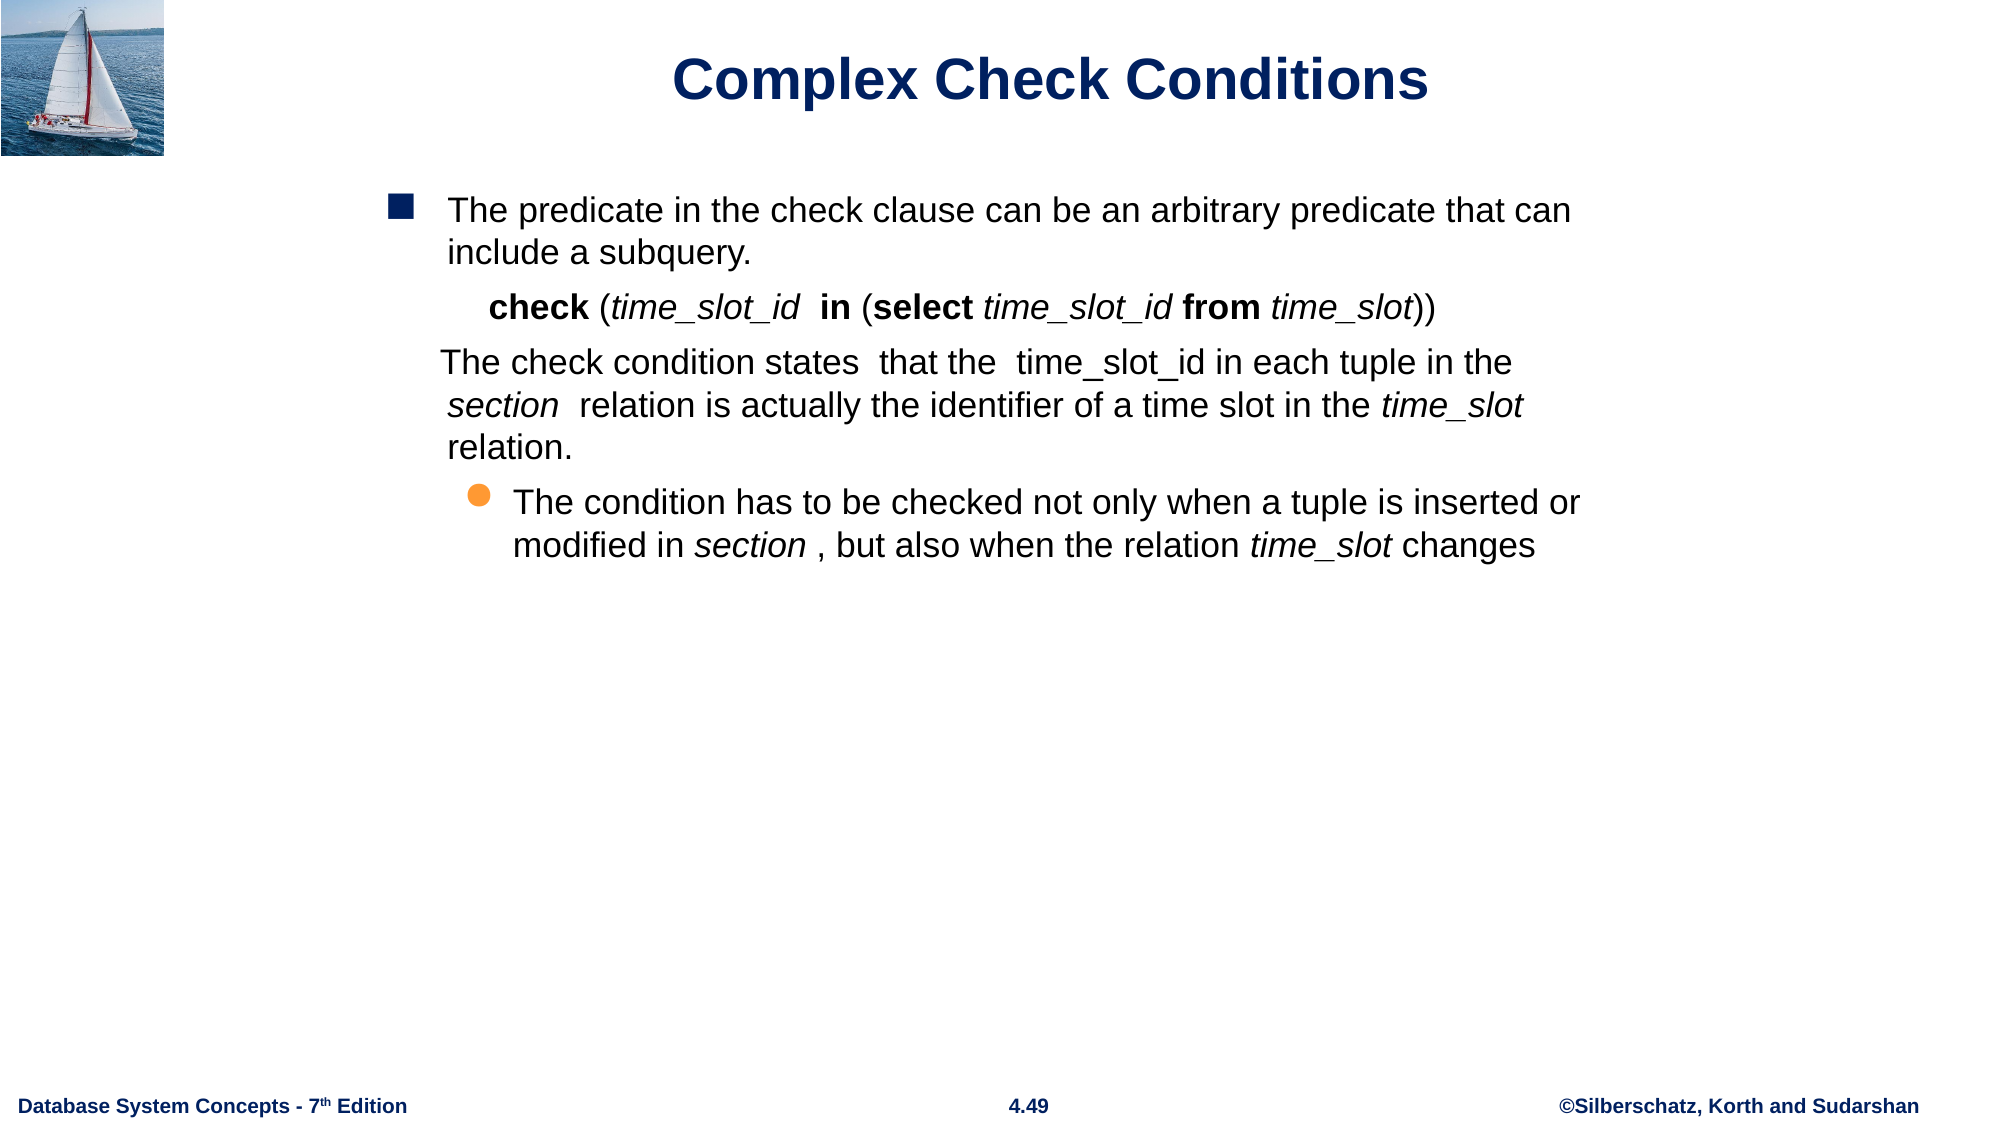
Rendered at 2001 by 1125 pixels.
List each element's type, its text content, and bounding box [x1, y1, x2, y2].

list The predicate in the check clause can be an arbitrary predicate that can include a subquery. check (time_slot_id in (select time_slot_id from time_slot)) The check condition states that the time_slot_id in each tuple in the section relation is actually the identifier of a time slot in the time_slot relation. The condition has to be checked not only when a tuple is inserted or modified in section , but also when the relation time_slot changes [376, 179, 1612, 864]
title Complex Check Conditions [167, 18, 1935, 120]
picture [1, 0, 164, 156]
